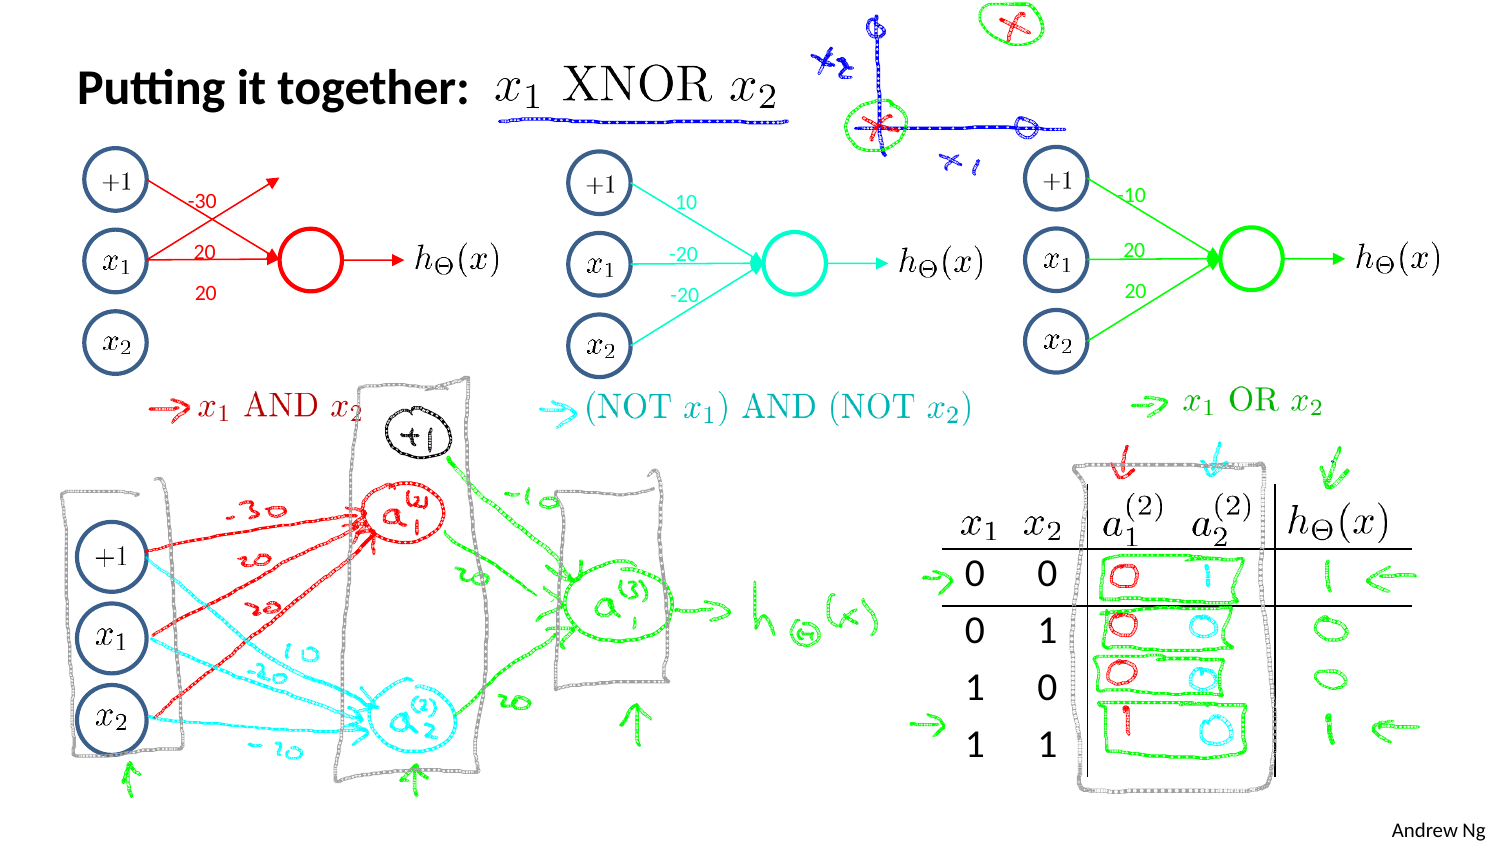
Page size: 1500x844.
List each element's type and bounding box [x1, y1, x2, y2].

picture [55, 0, 1439, 804]
